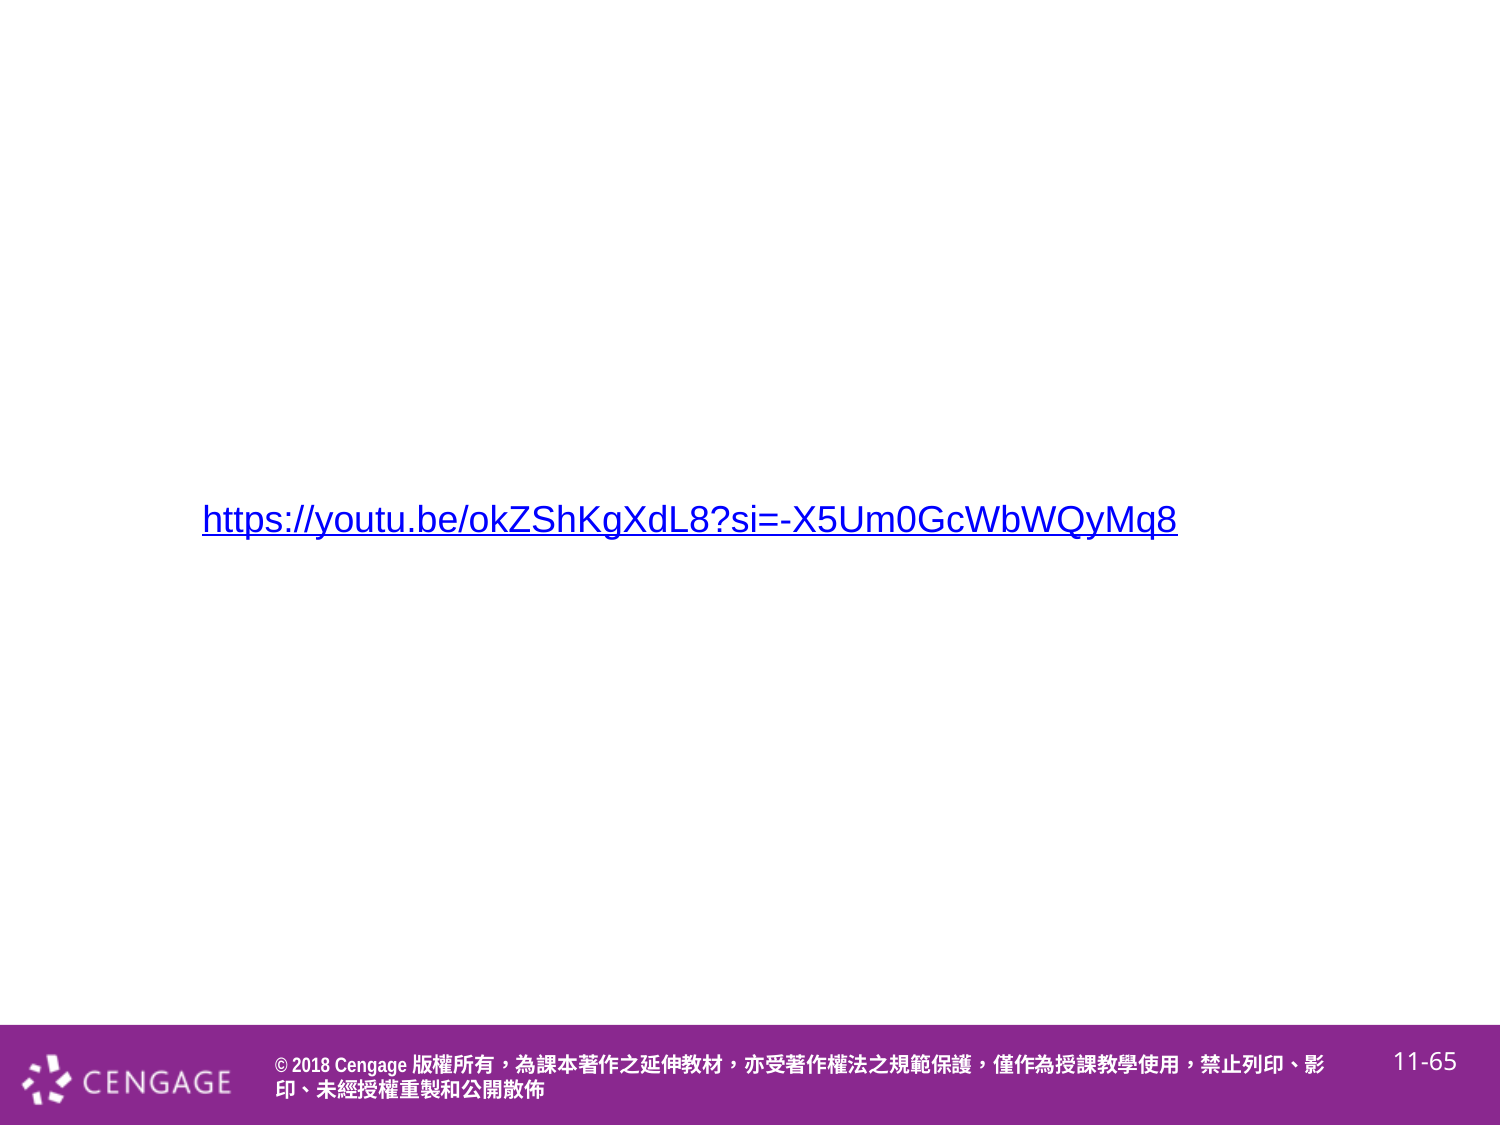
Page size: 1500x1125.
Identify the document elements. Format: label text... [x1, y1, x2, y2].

text_box https://youtu.be/okZShKgXdL8?si=-X5Um0GcWbWQyMq8 [187, 487, 1450, 548]
picture [12, 1045, 236, 1113]
